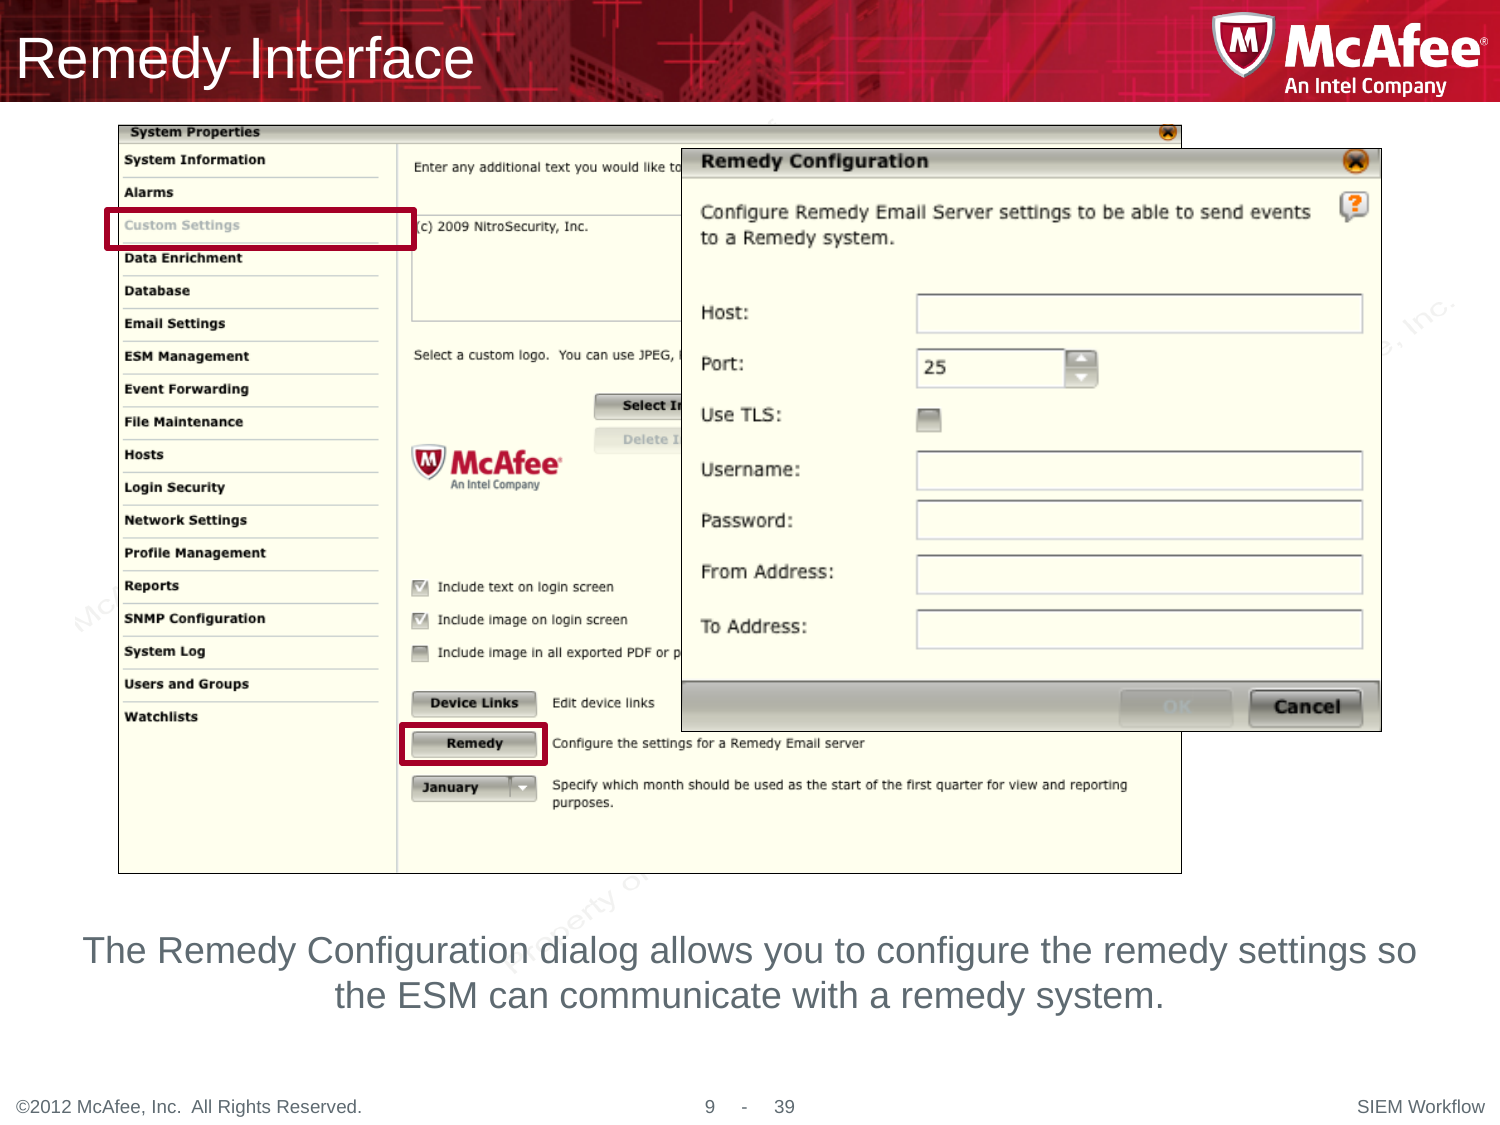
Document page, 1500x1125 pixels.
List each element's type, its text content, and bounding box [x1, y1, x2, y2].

picture [0, 0, 1500, 1050]
text_box [107, 210, 113, 248]
footer SIEM Workflow [924, 1087, 1500, 1125]
title Remedy Interface [0, 0, 1172, 98]
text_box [118, 124, 1382, 874]
text_box The Remedy Configuration dialog allows you to configure the remedy settings so the ESM can communicate with a remedy system. [37, 918, 1463, 1024]
